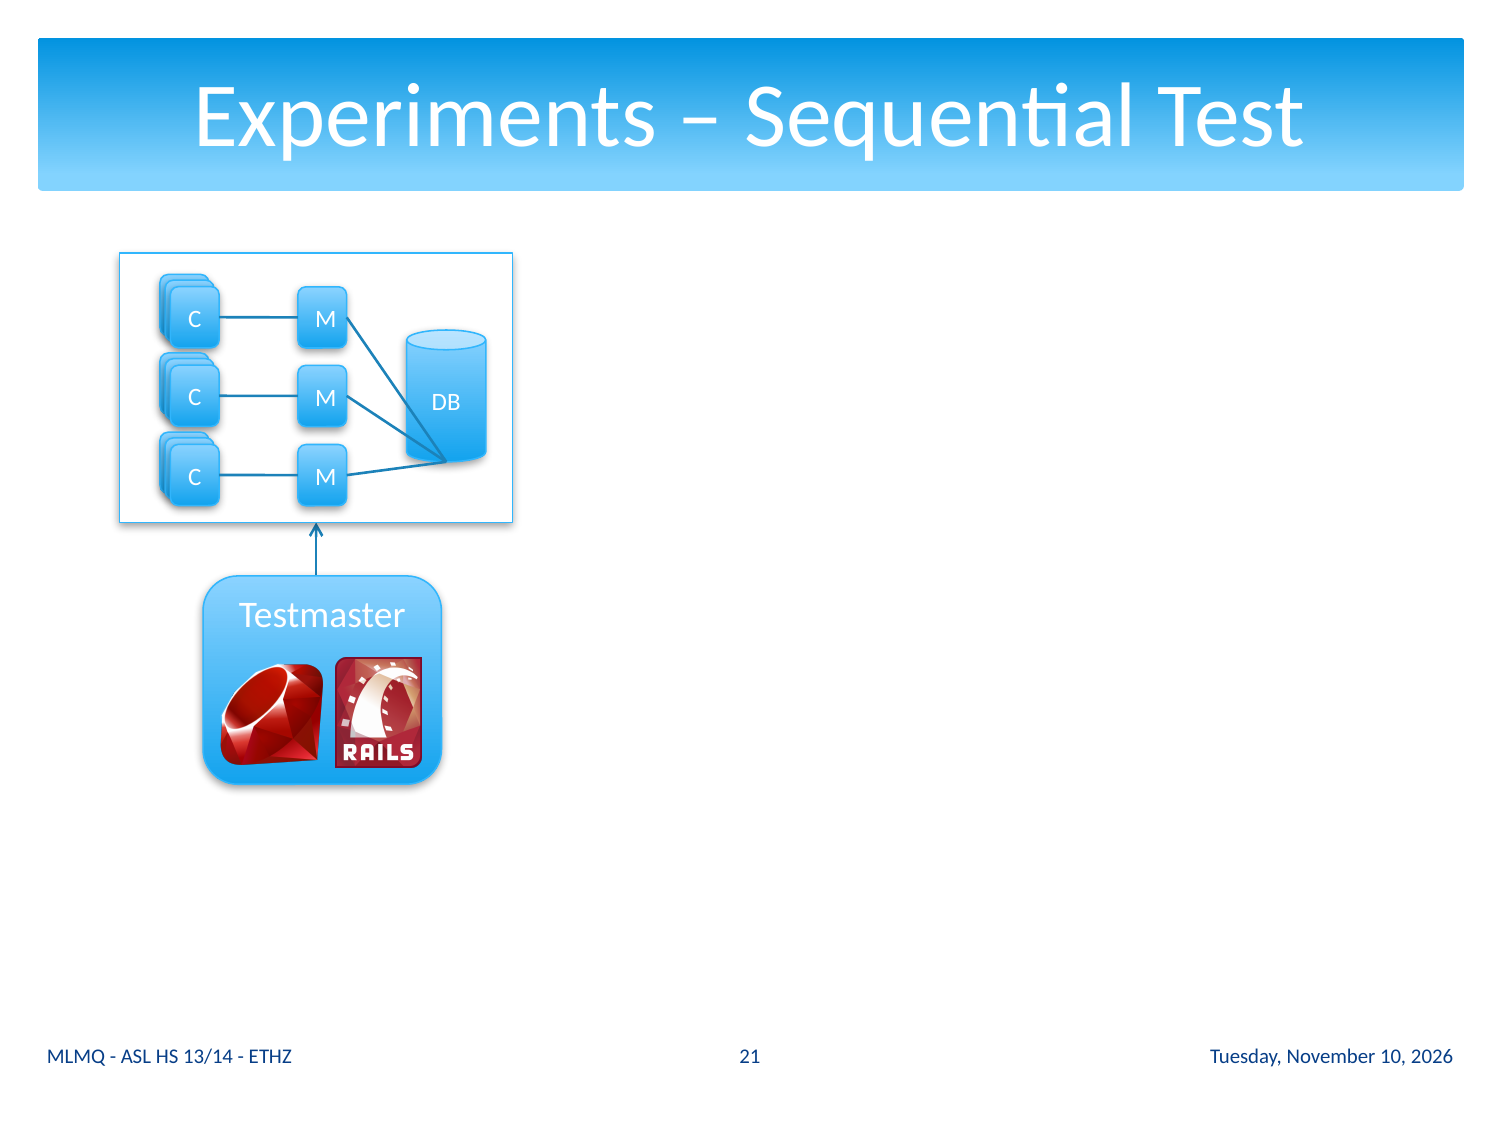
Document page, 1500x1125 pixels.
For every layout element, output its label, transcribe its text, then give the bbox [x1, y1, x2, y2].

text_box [119, 252, 513, 523]
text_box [202, 575, 442, 785]
slide_number 21 [654, 1025, 846, 1086]
title Experiments – Sequential Test [75, 6, 1425, 213]
footer MLMQ - ASL HS 13/14 - ETHZ [31, 1025, 653, 1086]
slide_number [847, 1025, 1469, 1086]
